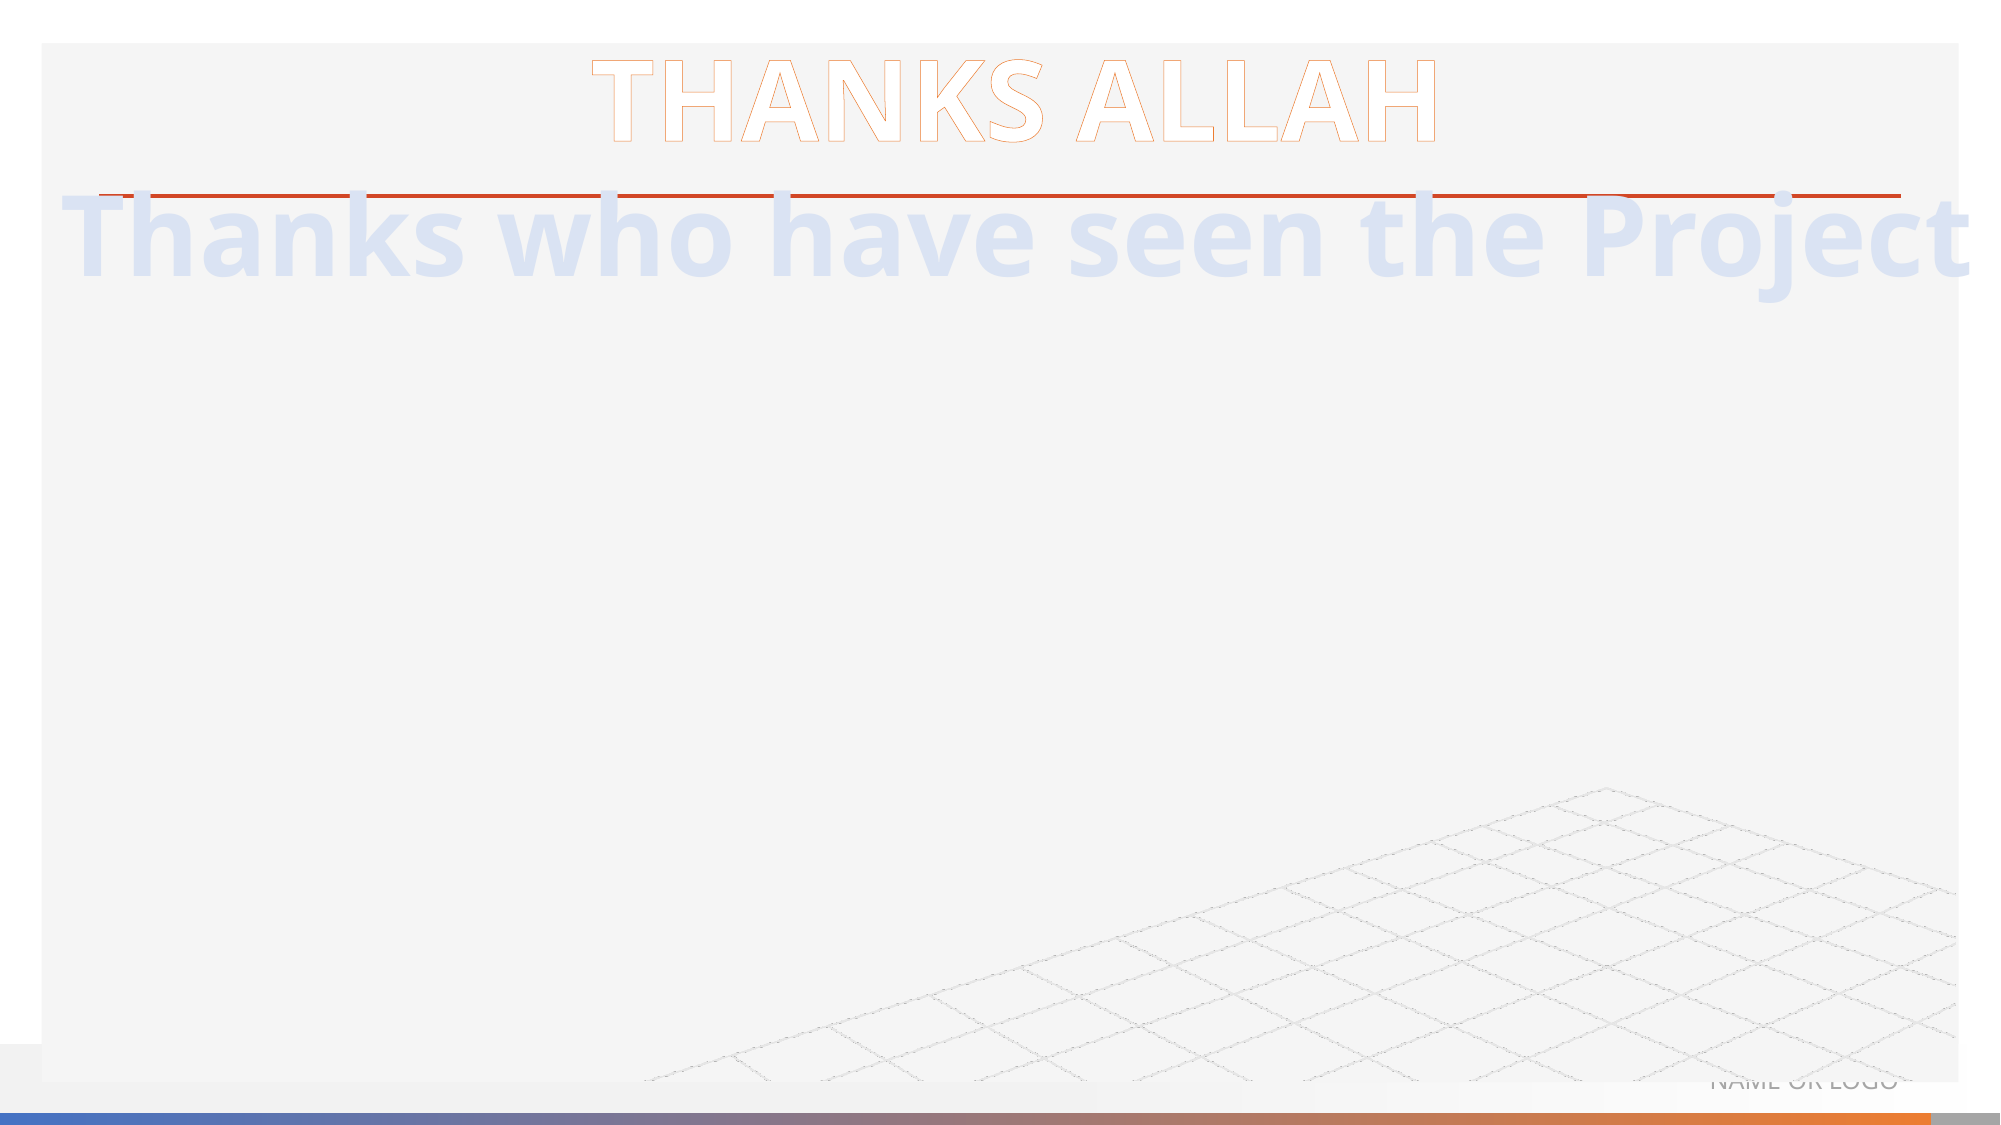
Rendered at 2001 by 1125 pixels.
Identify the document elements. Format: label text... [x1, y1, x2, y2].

text_box THANKS ALLAH Thanks who have seen the Project [45, 21, 1990, 442]
picture [607, 787, 1956, 1081]
